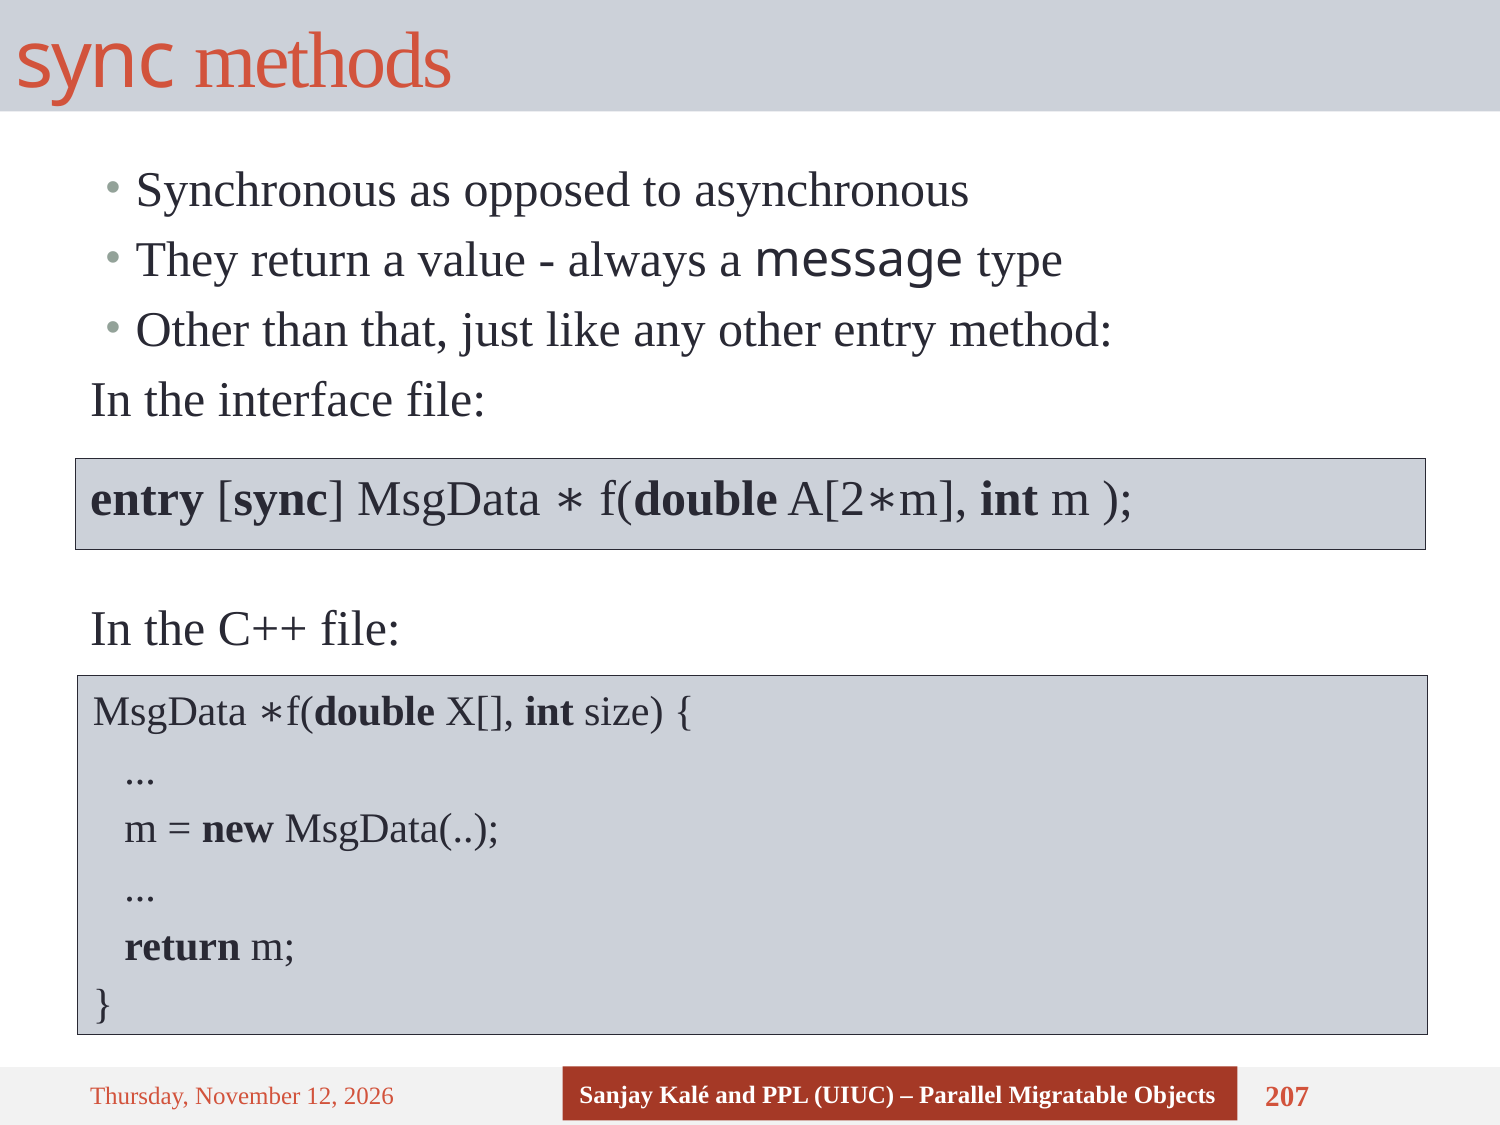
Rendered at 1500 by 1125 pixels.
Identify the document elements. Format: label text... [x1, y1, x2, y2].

list MsgData ∗f(double X[], int size) { ... m = new MsgData(..); ... return m; } [77, 675, 1428, 1035]
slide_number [75, 1067, 550, 1122]
list Synchronous as opposed to asynchronous They return a value - always a message type Other than that, just like any other entry method: In the interface file: [75, 149, 1425, 453]
list In the C++ file: [75, 587, 1425, 676]
slide_number 207 [1250, 1067, 1425, 1122]
title sync methods [0, 0, 1500, 112]
list entry [sync] MsgData ∗ f(double A[2∗m], int m ); [75, 458, 1426, 550]
footer Sanjay Kalé and PPL (UIUC) – Parallel Migratable Objects [562, 1066, 1238, 1121]
